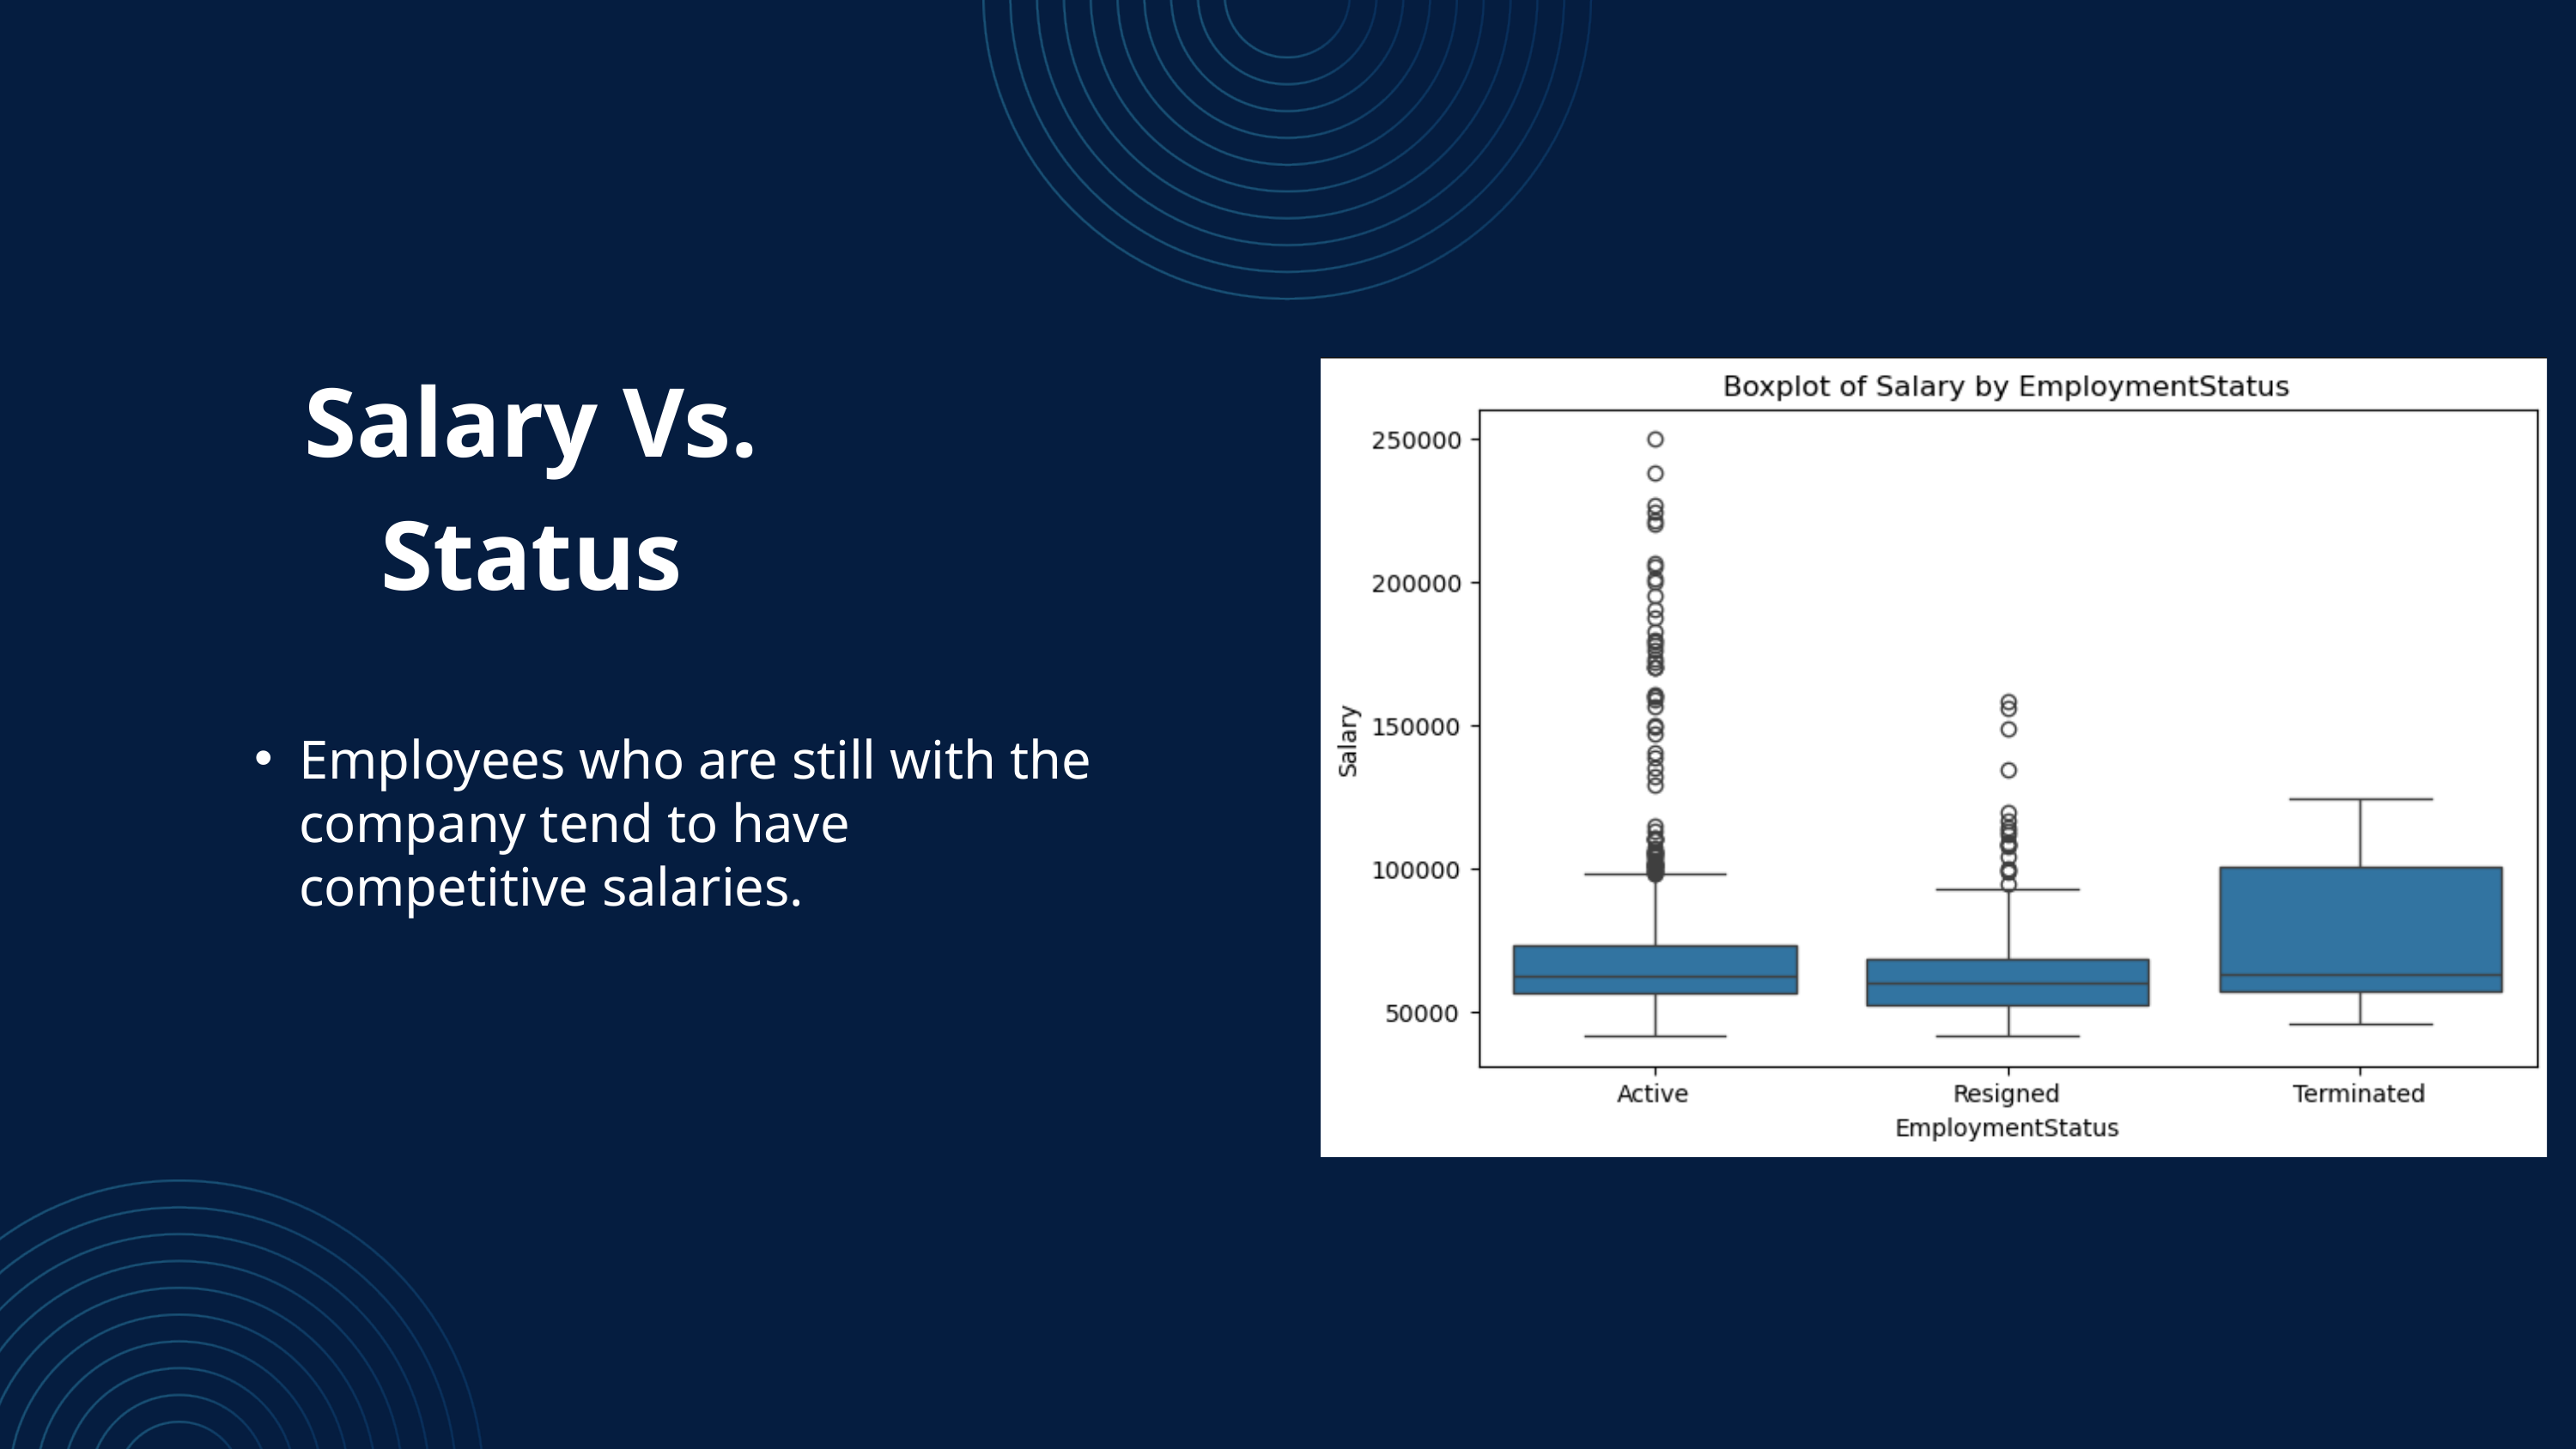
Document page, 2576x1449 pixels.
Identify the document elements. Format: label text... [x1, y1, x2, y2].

text_box Employees who are still with the company tend to have competitive salaries. [209, 725, 1127, 917]
text_box [0, 1179, 486, 1449]
text_box Salary Vs. Status [144, 343, 919, 609]
text_box [1321, 357, 2548, 1157]
text_box [982, 0, 1594, 301]
